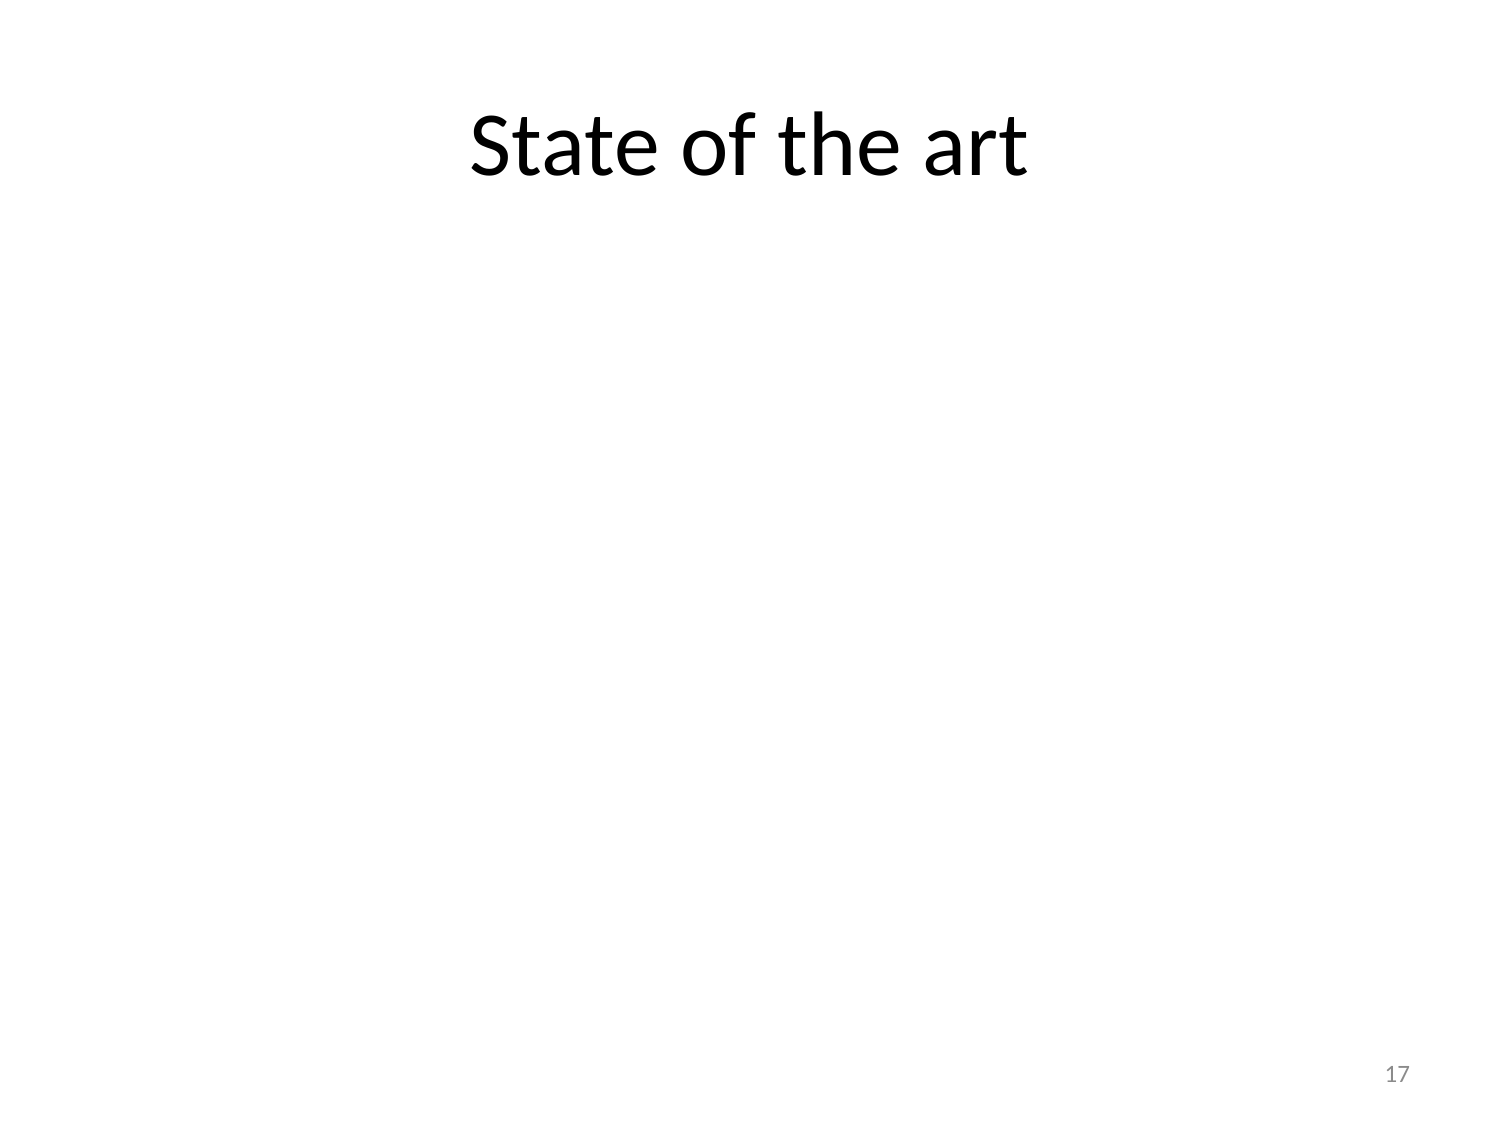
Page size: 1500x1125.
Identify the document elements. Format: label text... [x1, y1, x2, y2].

slide_number 17 [1074, 1042, 1425, 1103]
title State of the art [0, 45, 1500, 233]
